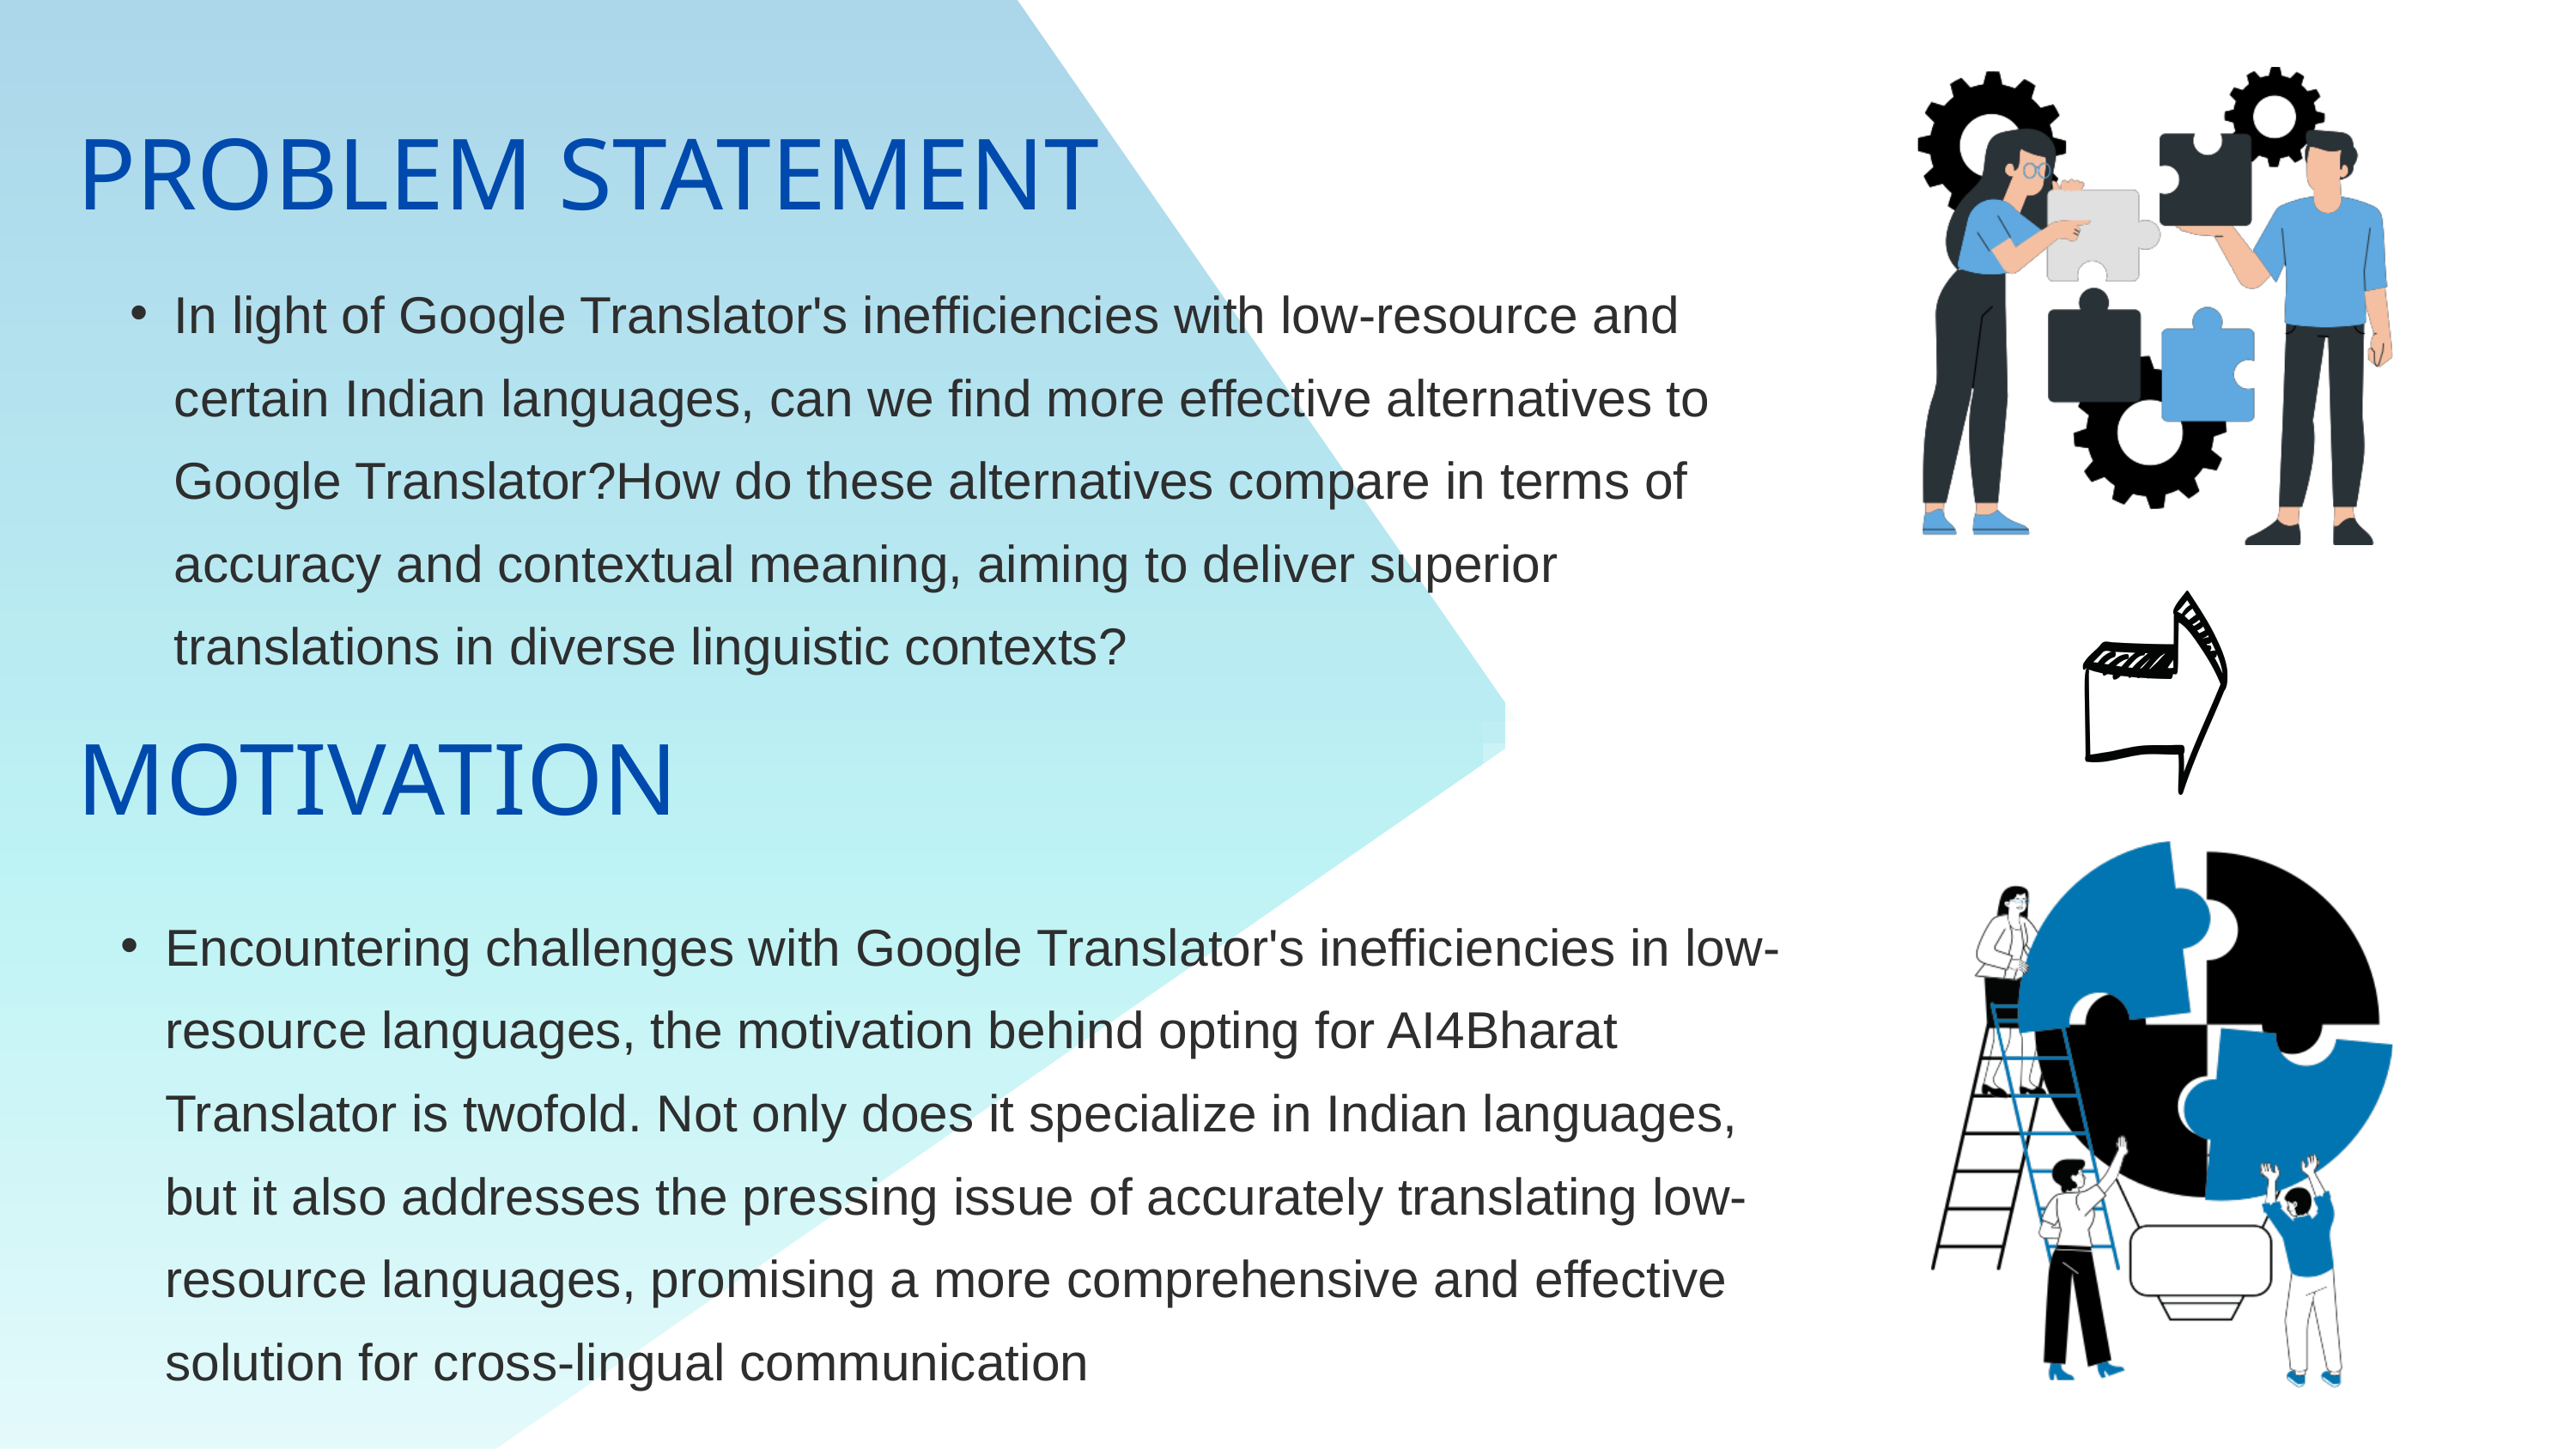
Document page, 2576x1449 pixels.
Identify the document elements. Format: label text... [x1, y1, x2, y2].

text_box [2082, 591, 2228, 795]
text_box [0, 0, 1528, 1449]
text_box MOTIVATION [76, 736, 1354, 835]
text_box Encountering challenges with Google Translator's inefficiencies in low-resource languages, the motivation behind opting for AI4Bharat Translator is twofold. Not only does it specialize in Indian languages, but it also addresses the pressing issue of accurately translating low-resource languages, promising a more comprehensive and effective solution for cross-lingual communication [76, 893, 1785, 1391]
text_box [1917, 67, 2393, 545]
text_box In light of Google Translator's inefficiencies with low-resource and certain Indian languages, can we find more effective alternatives to Google Translator?How do these alternatives compare in terms of accuracy and contextual meaning, aiming to deliver superior translations in diverse linguistic contexts? [86, 260, 1795, 676]
text_box [1930, 841, 2393, 1388]
text_box PROBLEM STATEMENT [76, 130, 1354, 230]
